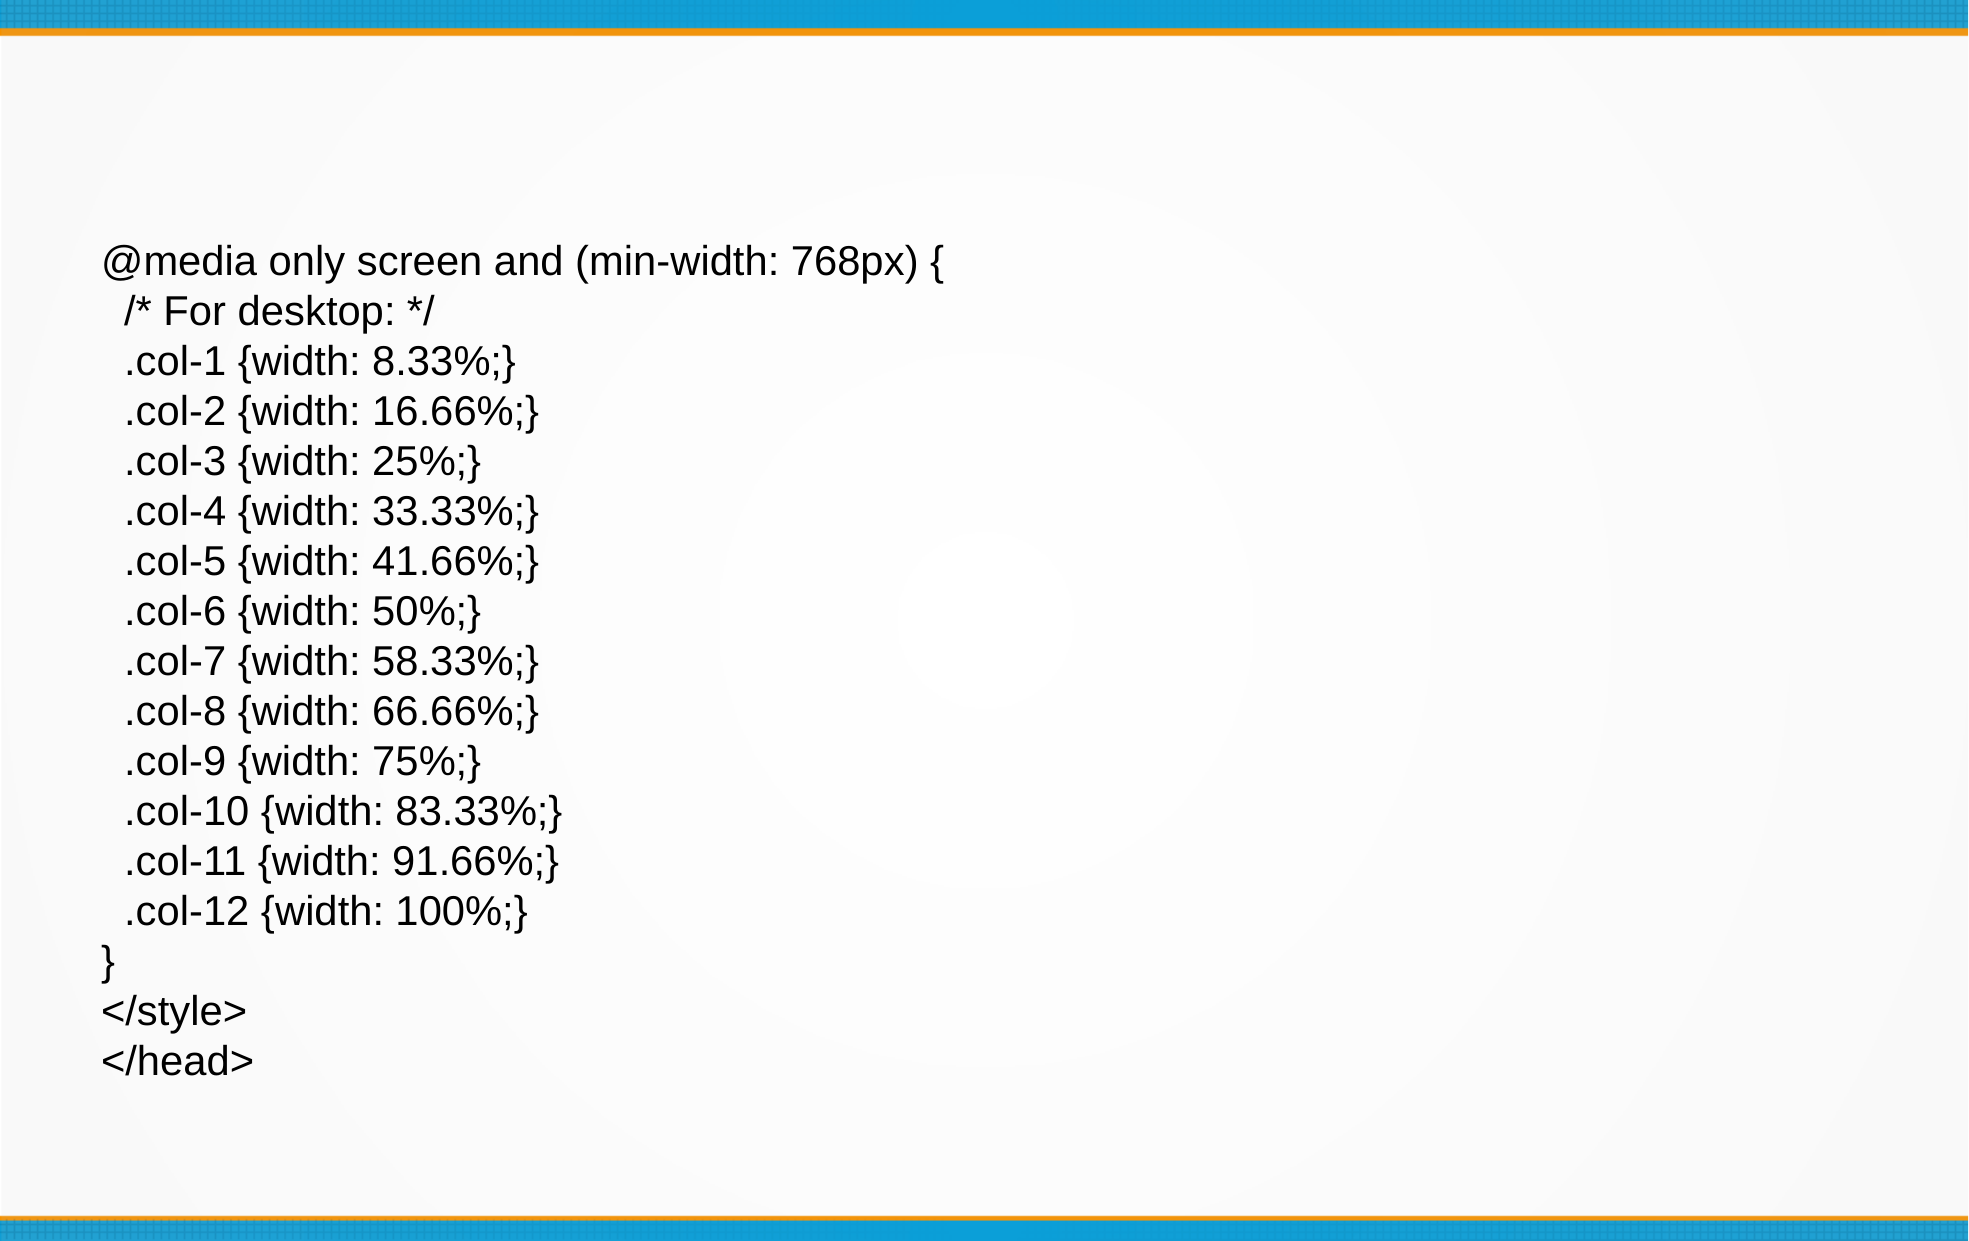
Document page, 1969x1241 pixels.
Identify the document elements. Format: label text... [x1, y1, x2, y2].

text_box @media only screen and (min-width: 768px) { /* For desktop: */ .col-1 {width: 8.33%;} .col-2 {width: 16.66%;} .col-3 {width: 25%;} .col-4 {width: 33.33%;} .col-5 {width: 41.66%;} .col-6 {width: 50%;} .col-7 {width: 58.33%;} .col-8 {width: 66.66%;} .col-9 {width: 75%;} .col-10 {width: 83.33%;} .col-11 {width: 91.66%;} .col-12 {width: 100%;} } </style> </head> [86, 226, 1918, 1092]
picture [0, 0, 1969, 1241]
